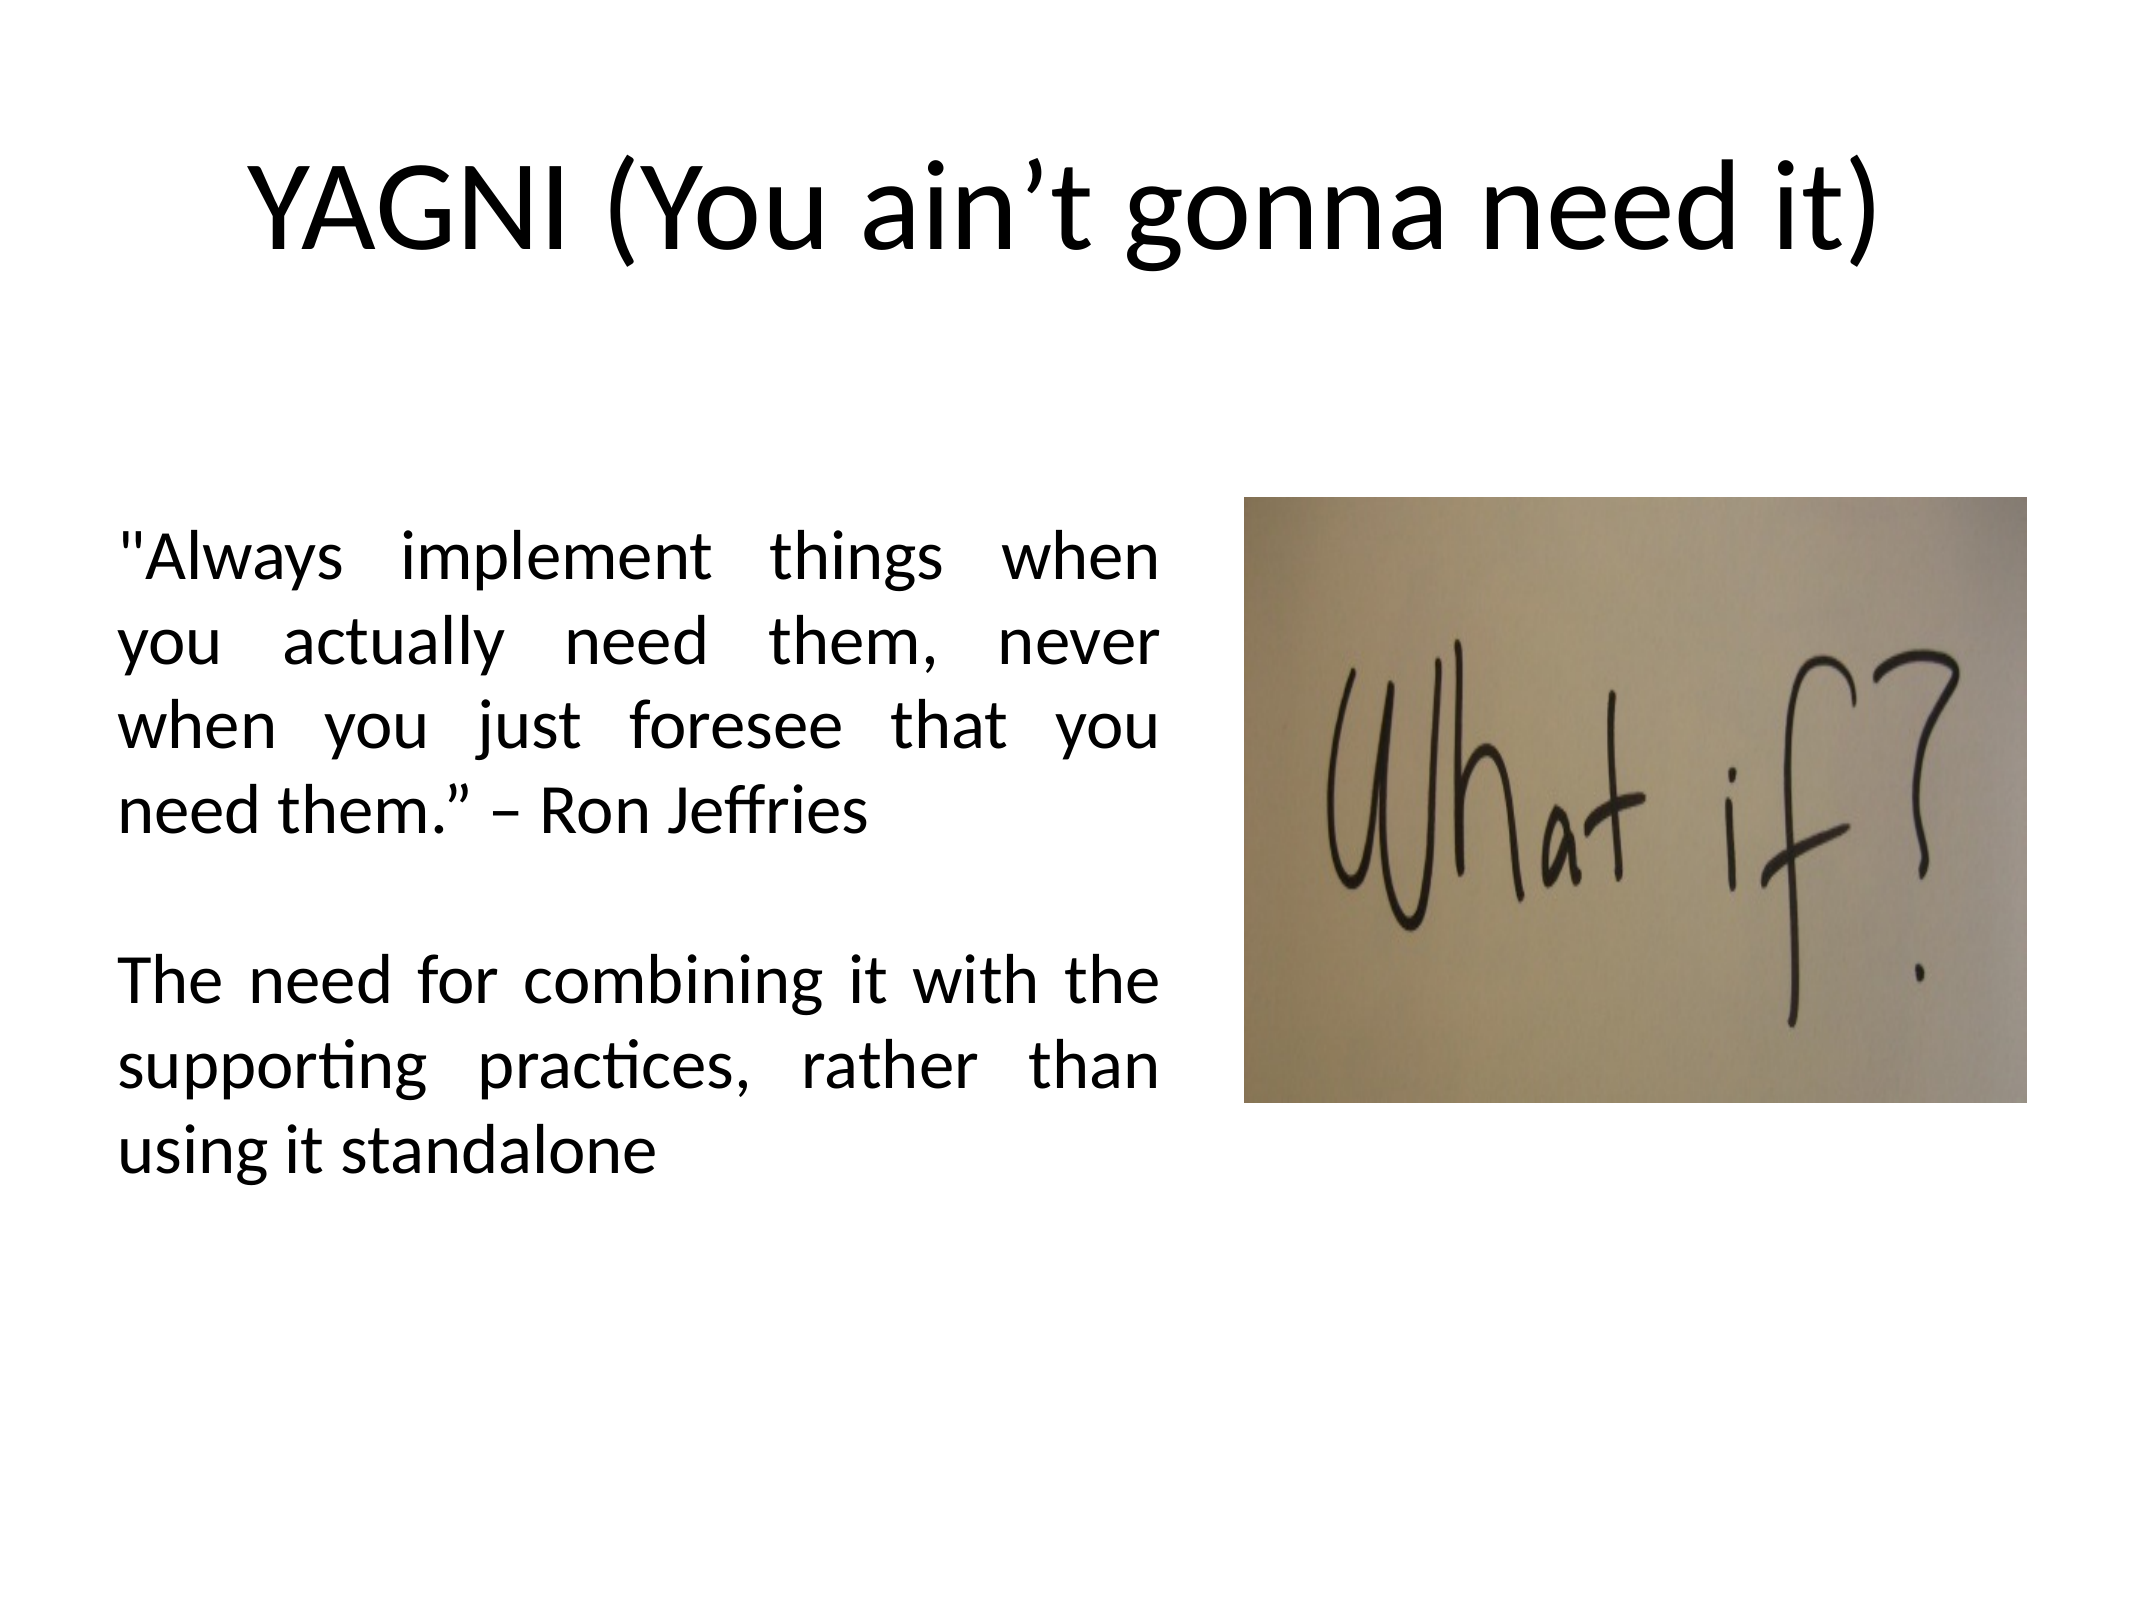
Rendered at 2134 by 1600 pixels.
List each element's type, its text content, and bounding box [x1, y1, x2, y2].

picture [1244, 497, 2027, 1103]
text_box "Always implement things when you actually need them, never when you just foresee that you need them.” – Ron Jeffries The need for combining it with the supporting practices, rather than using it standalone [106, 497, 1174, 1199]
title YAGNI (You ain’t gonna need it) [106, 63, 2028, 332]
